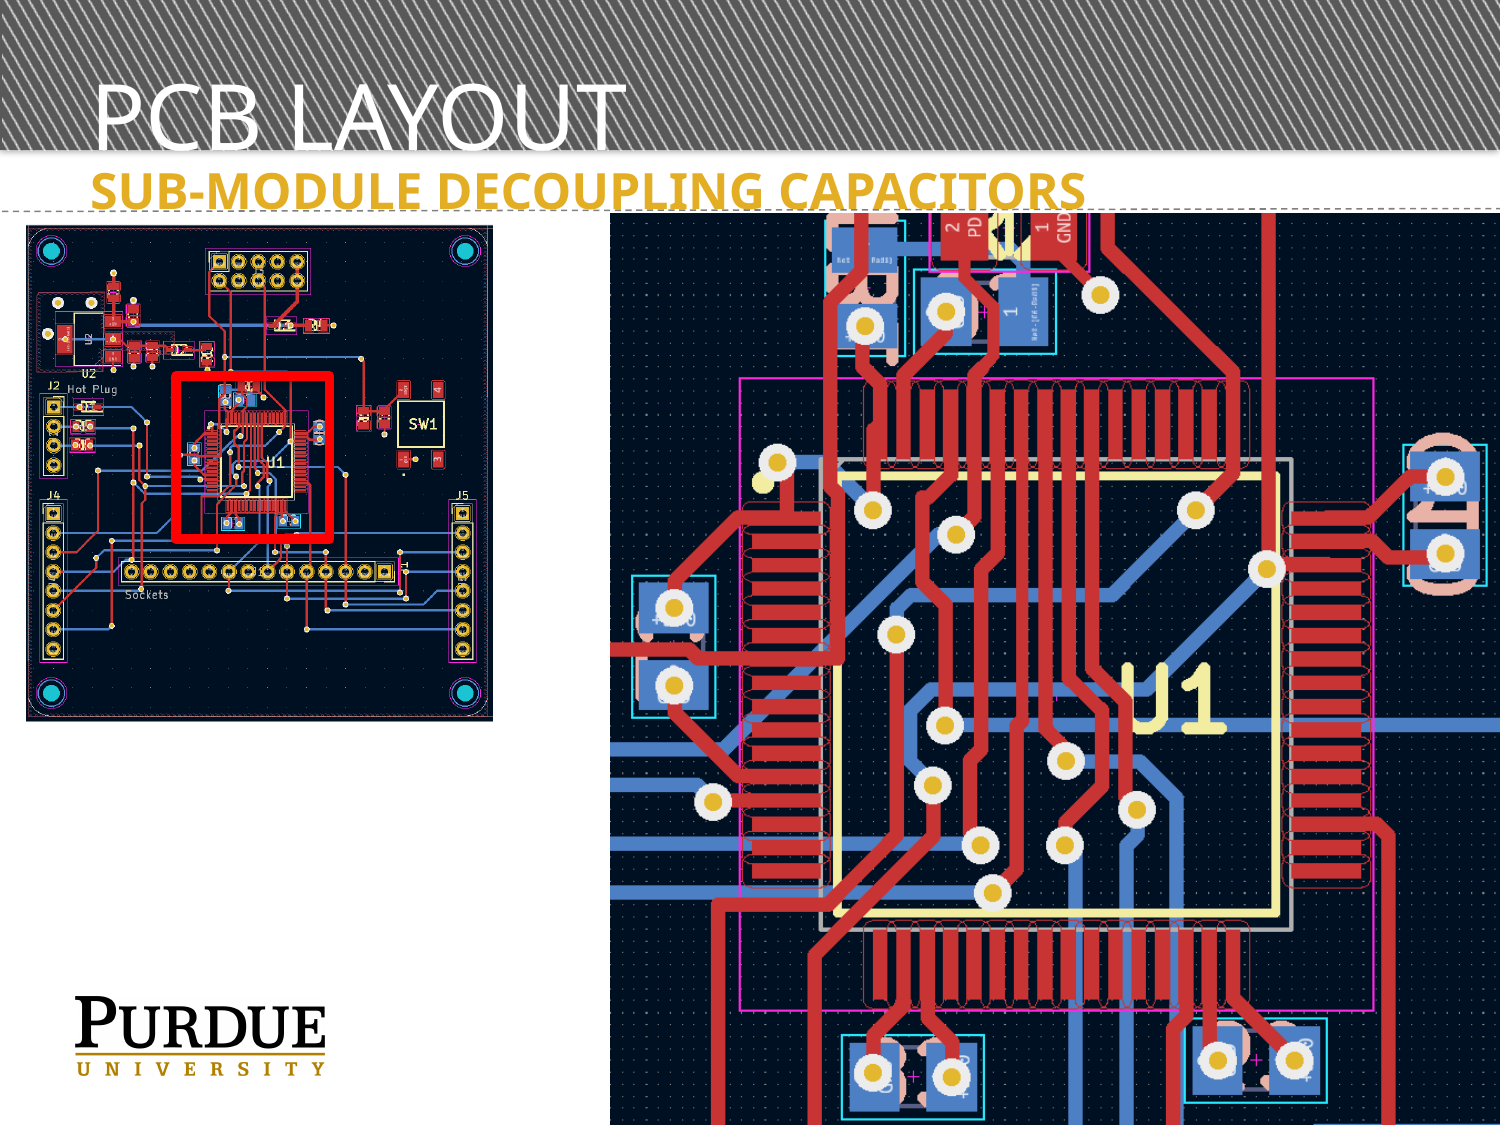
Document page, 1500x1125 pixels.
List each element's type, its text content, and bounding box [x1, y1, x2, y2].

list sub-module Decoupling Capacitors [75, 151, 1425, 225]
picture [26, 224, 493, 723]
picture [75, 996, 325, 1076]
title PCB Layout [75, 51, 1427, 175]
picture [610, 212, 1500, 1125]
